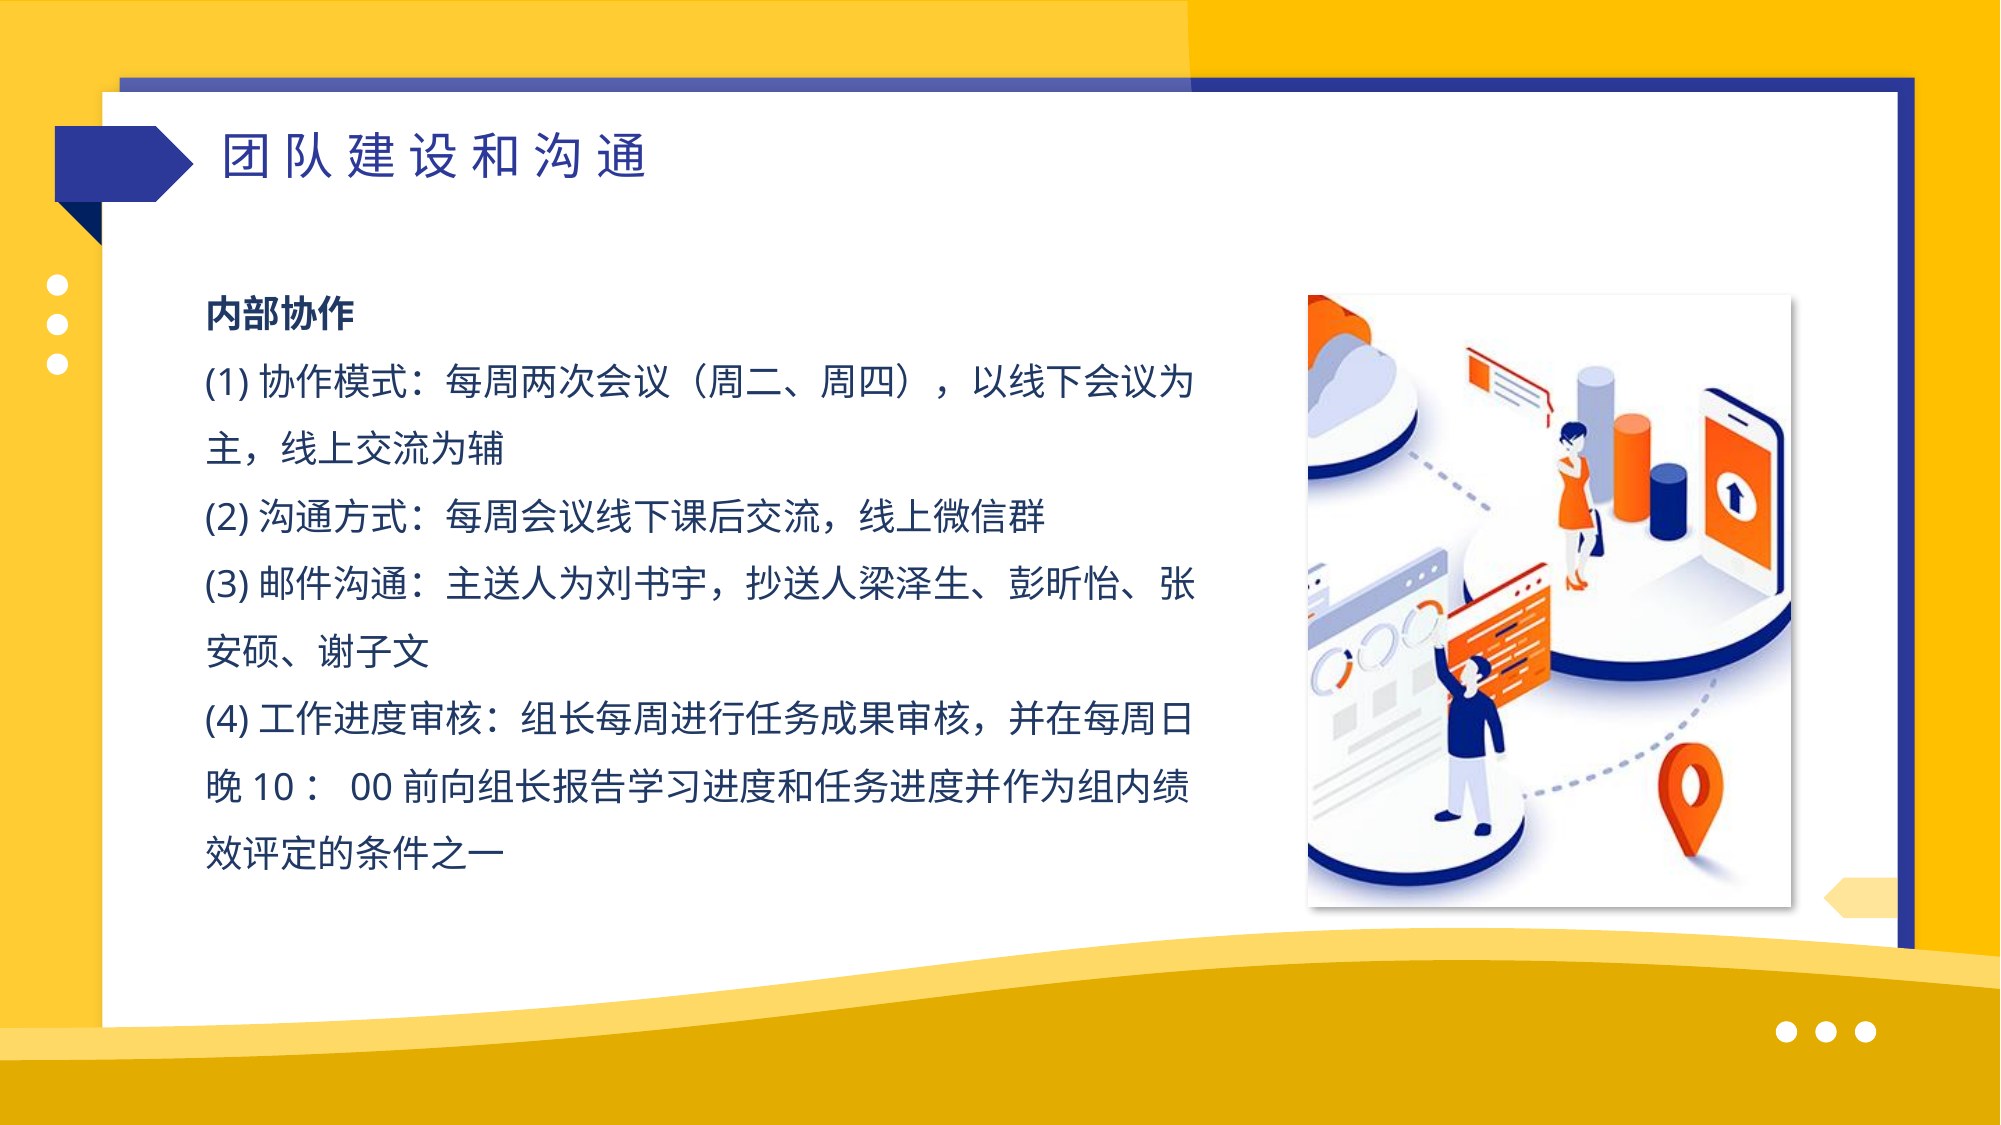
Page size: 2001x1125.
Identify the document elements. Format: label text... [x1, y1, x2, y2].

text_box 内部协作 (1)协作模式：每周两次会议（周二、周四），以线下会议为主，线上交流为辅 (2)沟通方式：每周会议线下课后交流，线上微信群 (3)邮件沟通：主送人为刘书宇，抄送人梁泽生、彭昕怡、张安硕、谢子文 (4)工作进度审核：组长每周进行任务成果审核，并在每周日晚10：00前向组长报告学习进度和任务进度并作为组内绩效评定的条件之一 [190, 260, 1236, 1033]
text_box 团队建设和沟通 [206, 117, 662, 192]
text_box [293, 296, 1791, 907]
